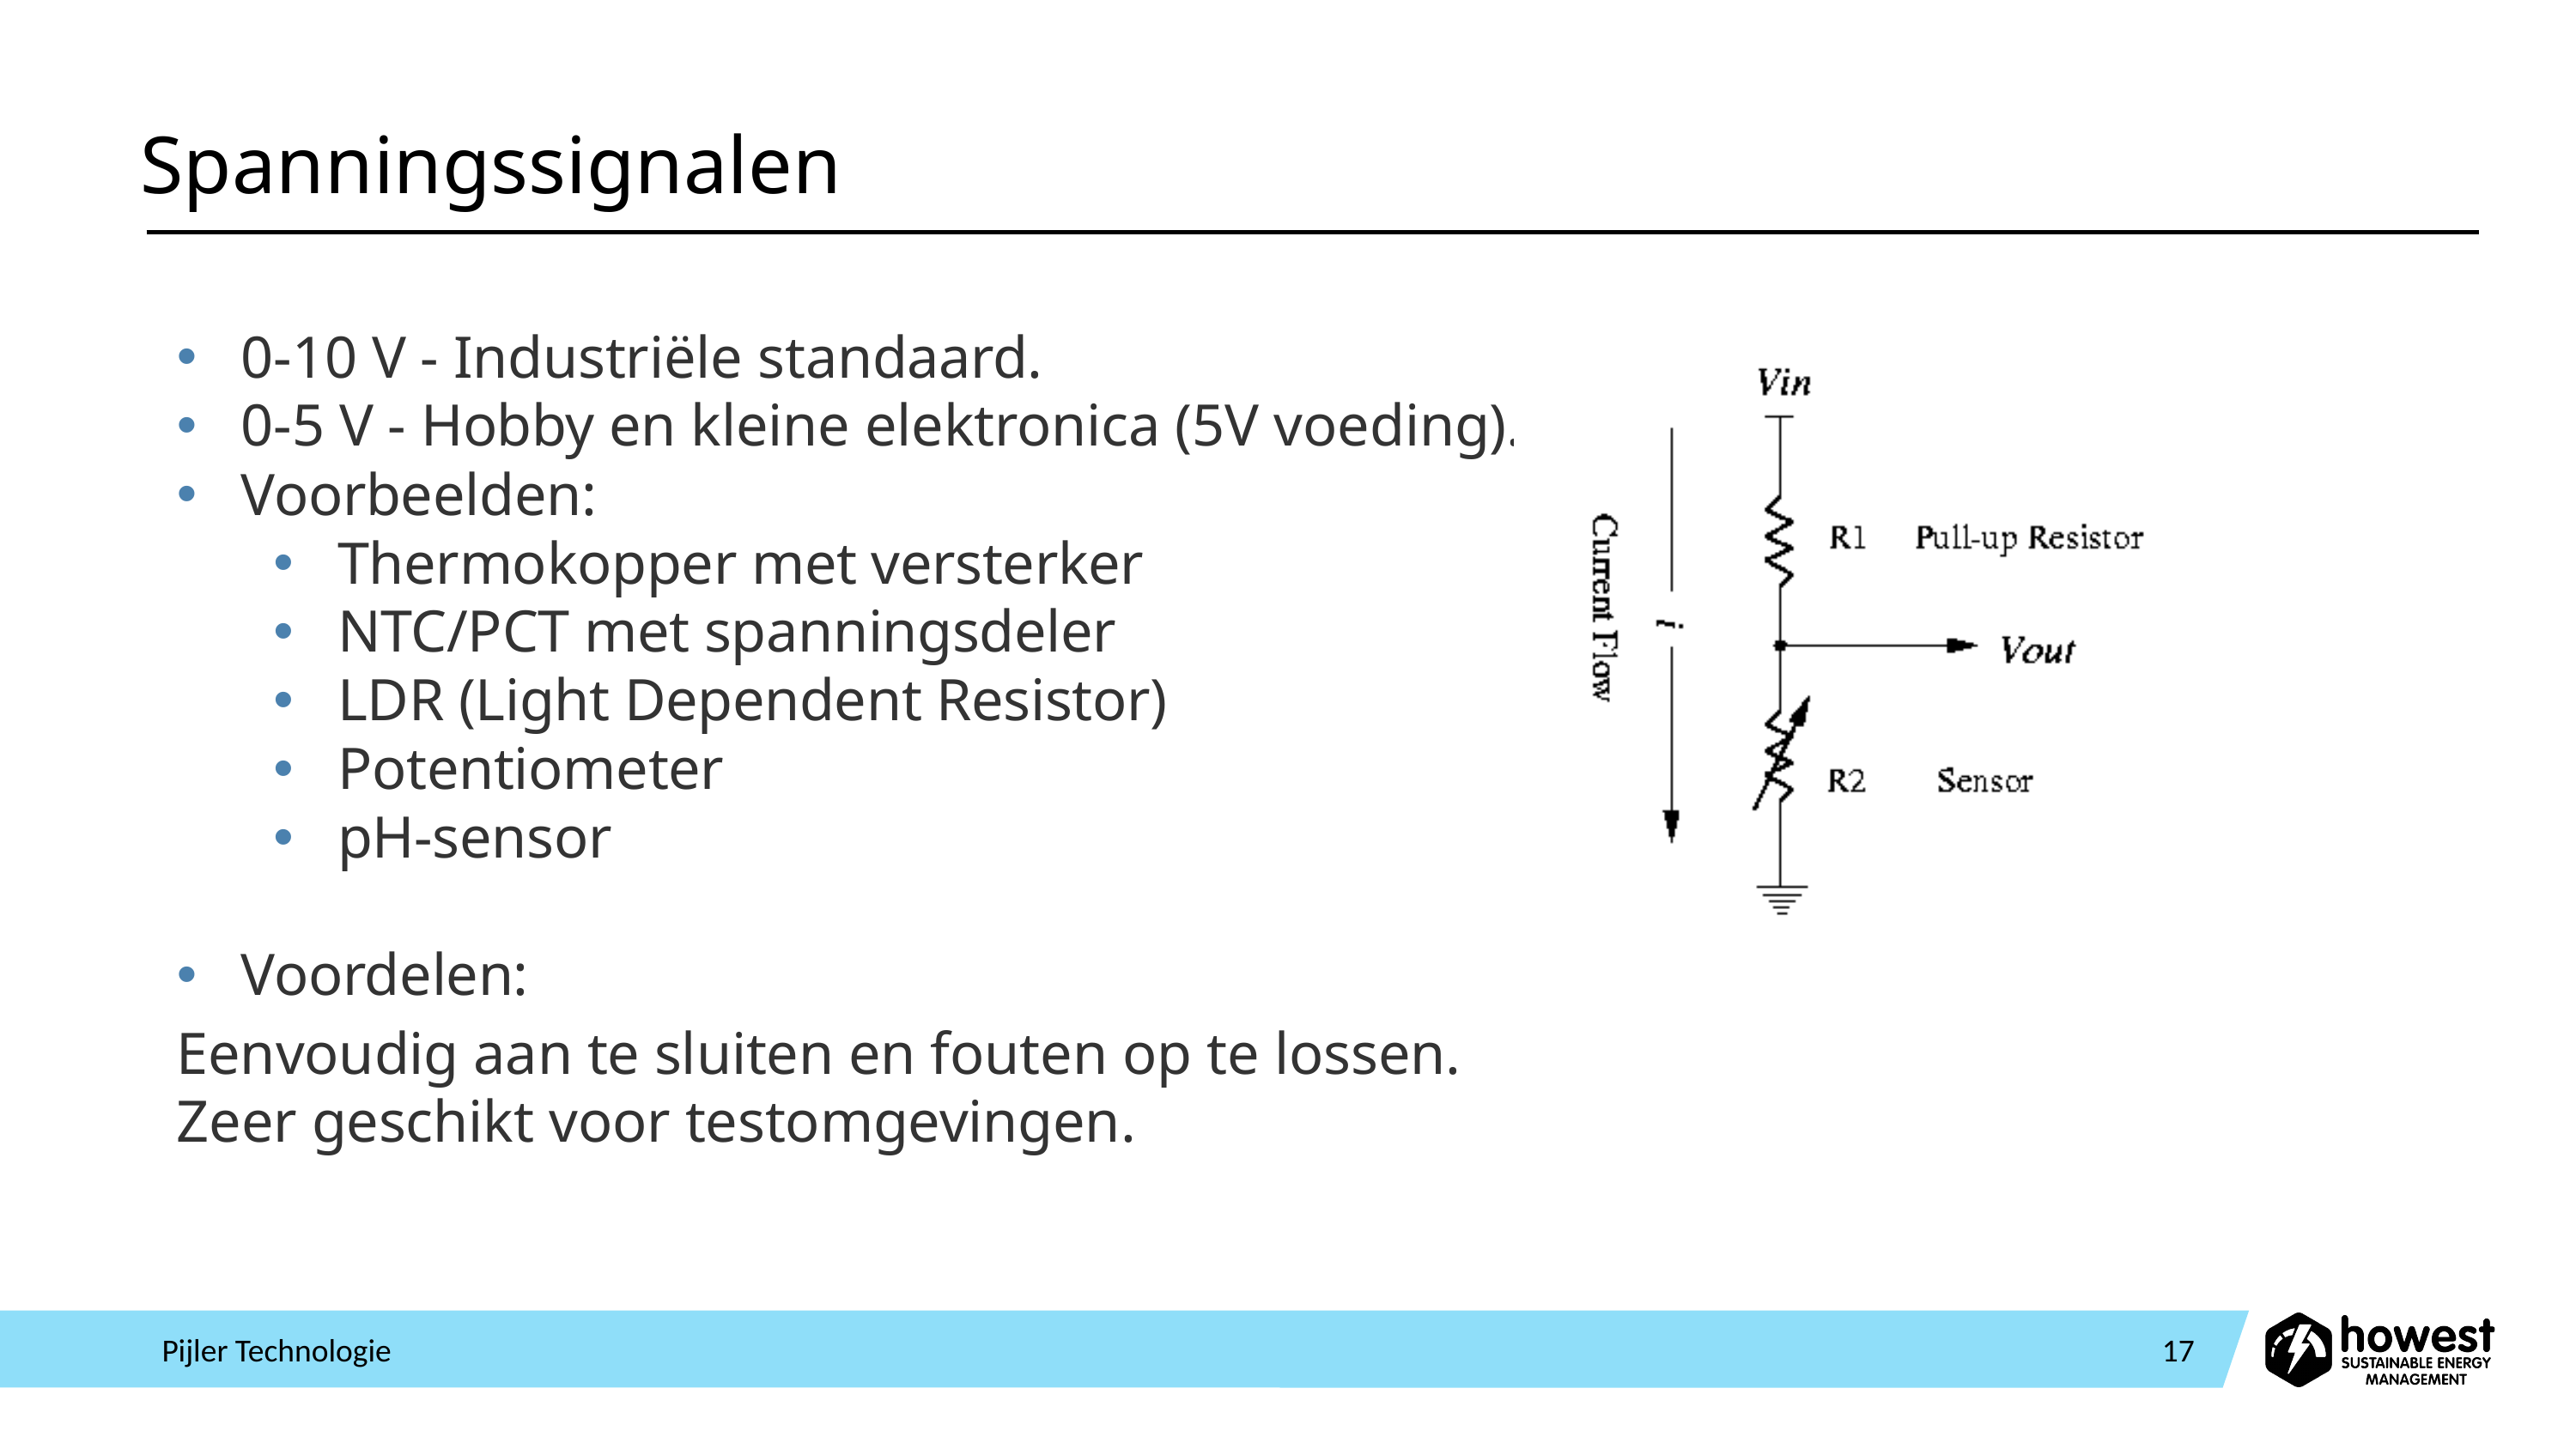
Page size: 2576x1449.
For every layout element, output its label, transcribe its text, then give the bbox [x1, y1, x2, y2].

slide_number 17 [1676, 1310, 2208, 1388]
list 0-10 V - Industriële standaard. 0-5 V - Hobby en kleine elektronica (5V voeding). Voorbeelden: Thermokopper met versterker NTC/PCT met spanningsdeler LDR (Light Dependent Resistor) Potentiometer pH-sensor Voordelen: Eenvoudig aan te sluiten en fouten op te lossen. Zeer geschikt voor testomgevingen. [125, 322, 2130, 1281]
title Spanningssignalen [140, 124, 2476, 215]
picture [2265, 1313, 2495, 1387]
slide_number Pijler Technologie [149, 1310, 729, 1388]
picture [1514, 353, 2300, 926]
